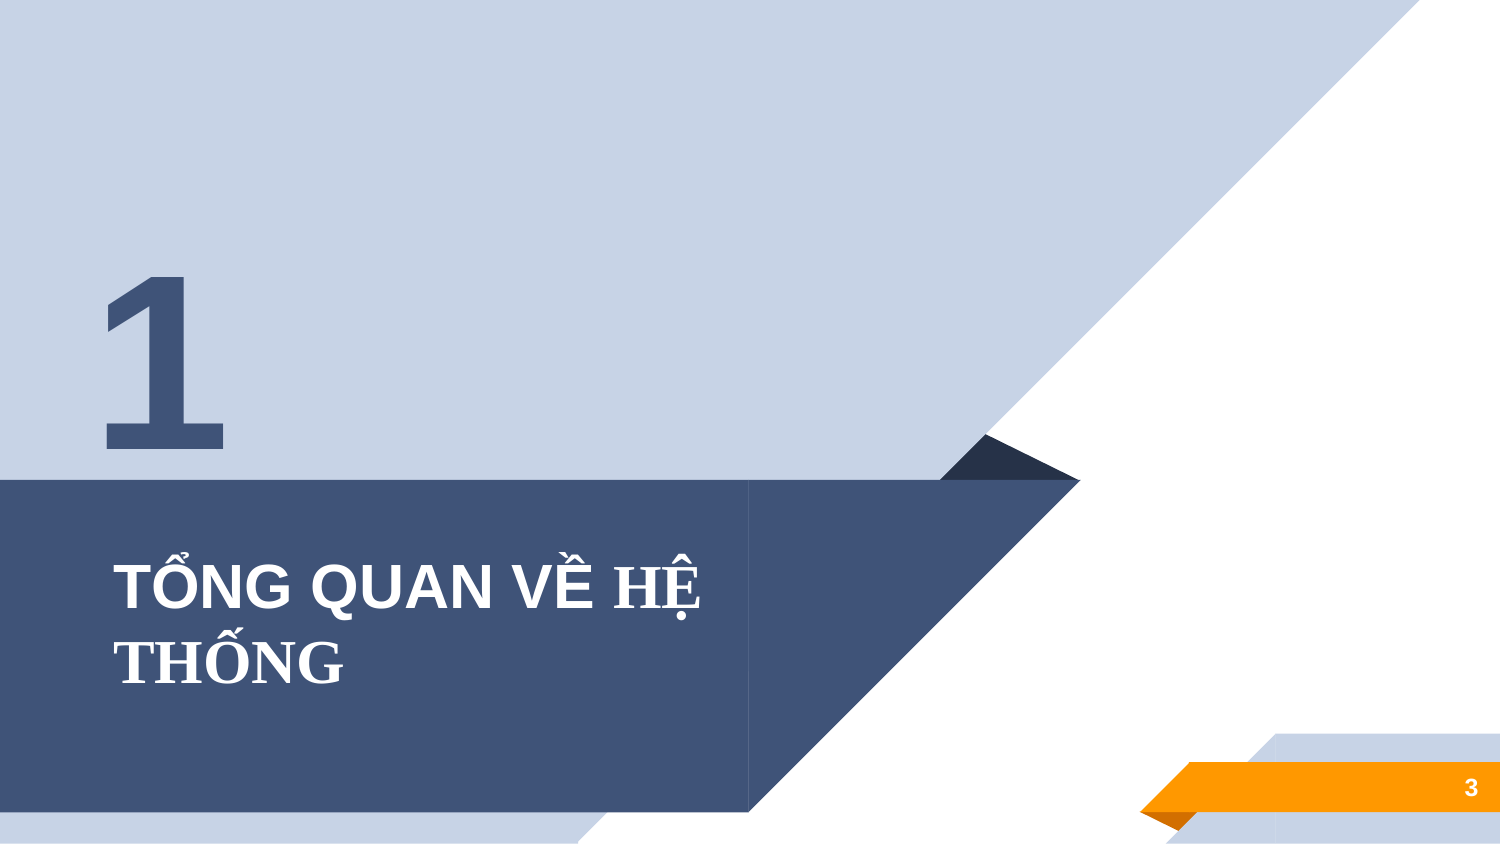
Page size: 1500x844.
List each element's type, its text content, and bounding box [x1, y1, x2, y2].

title TỔNG QUAN VỀ HỆ THỐNG [98, 520, 770, 711]
text_box 1 [76, 0, 434, 515]
slide_number 3 [1249, 760, 1494, 813]
